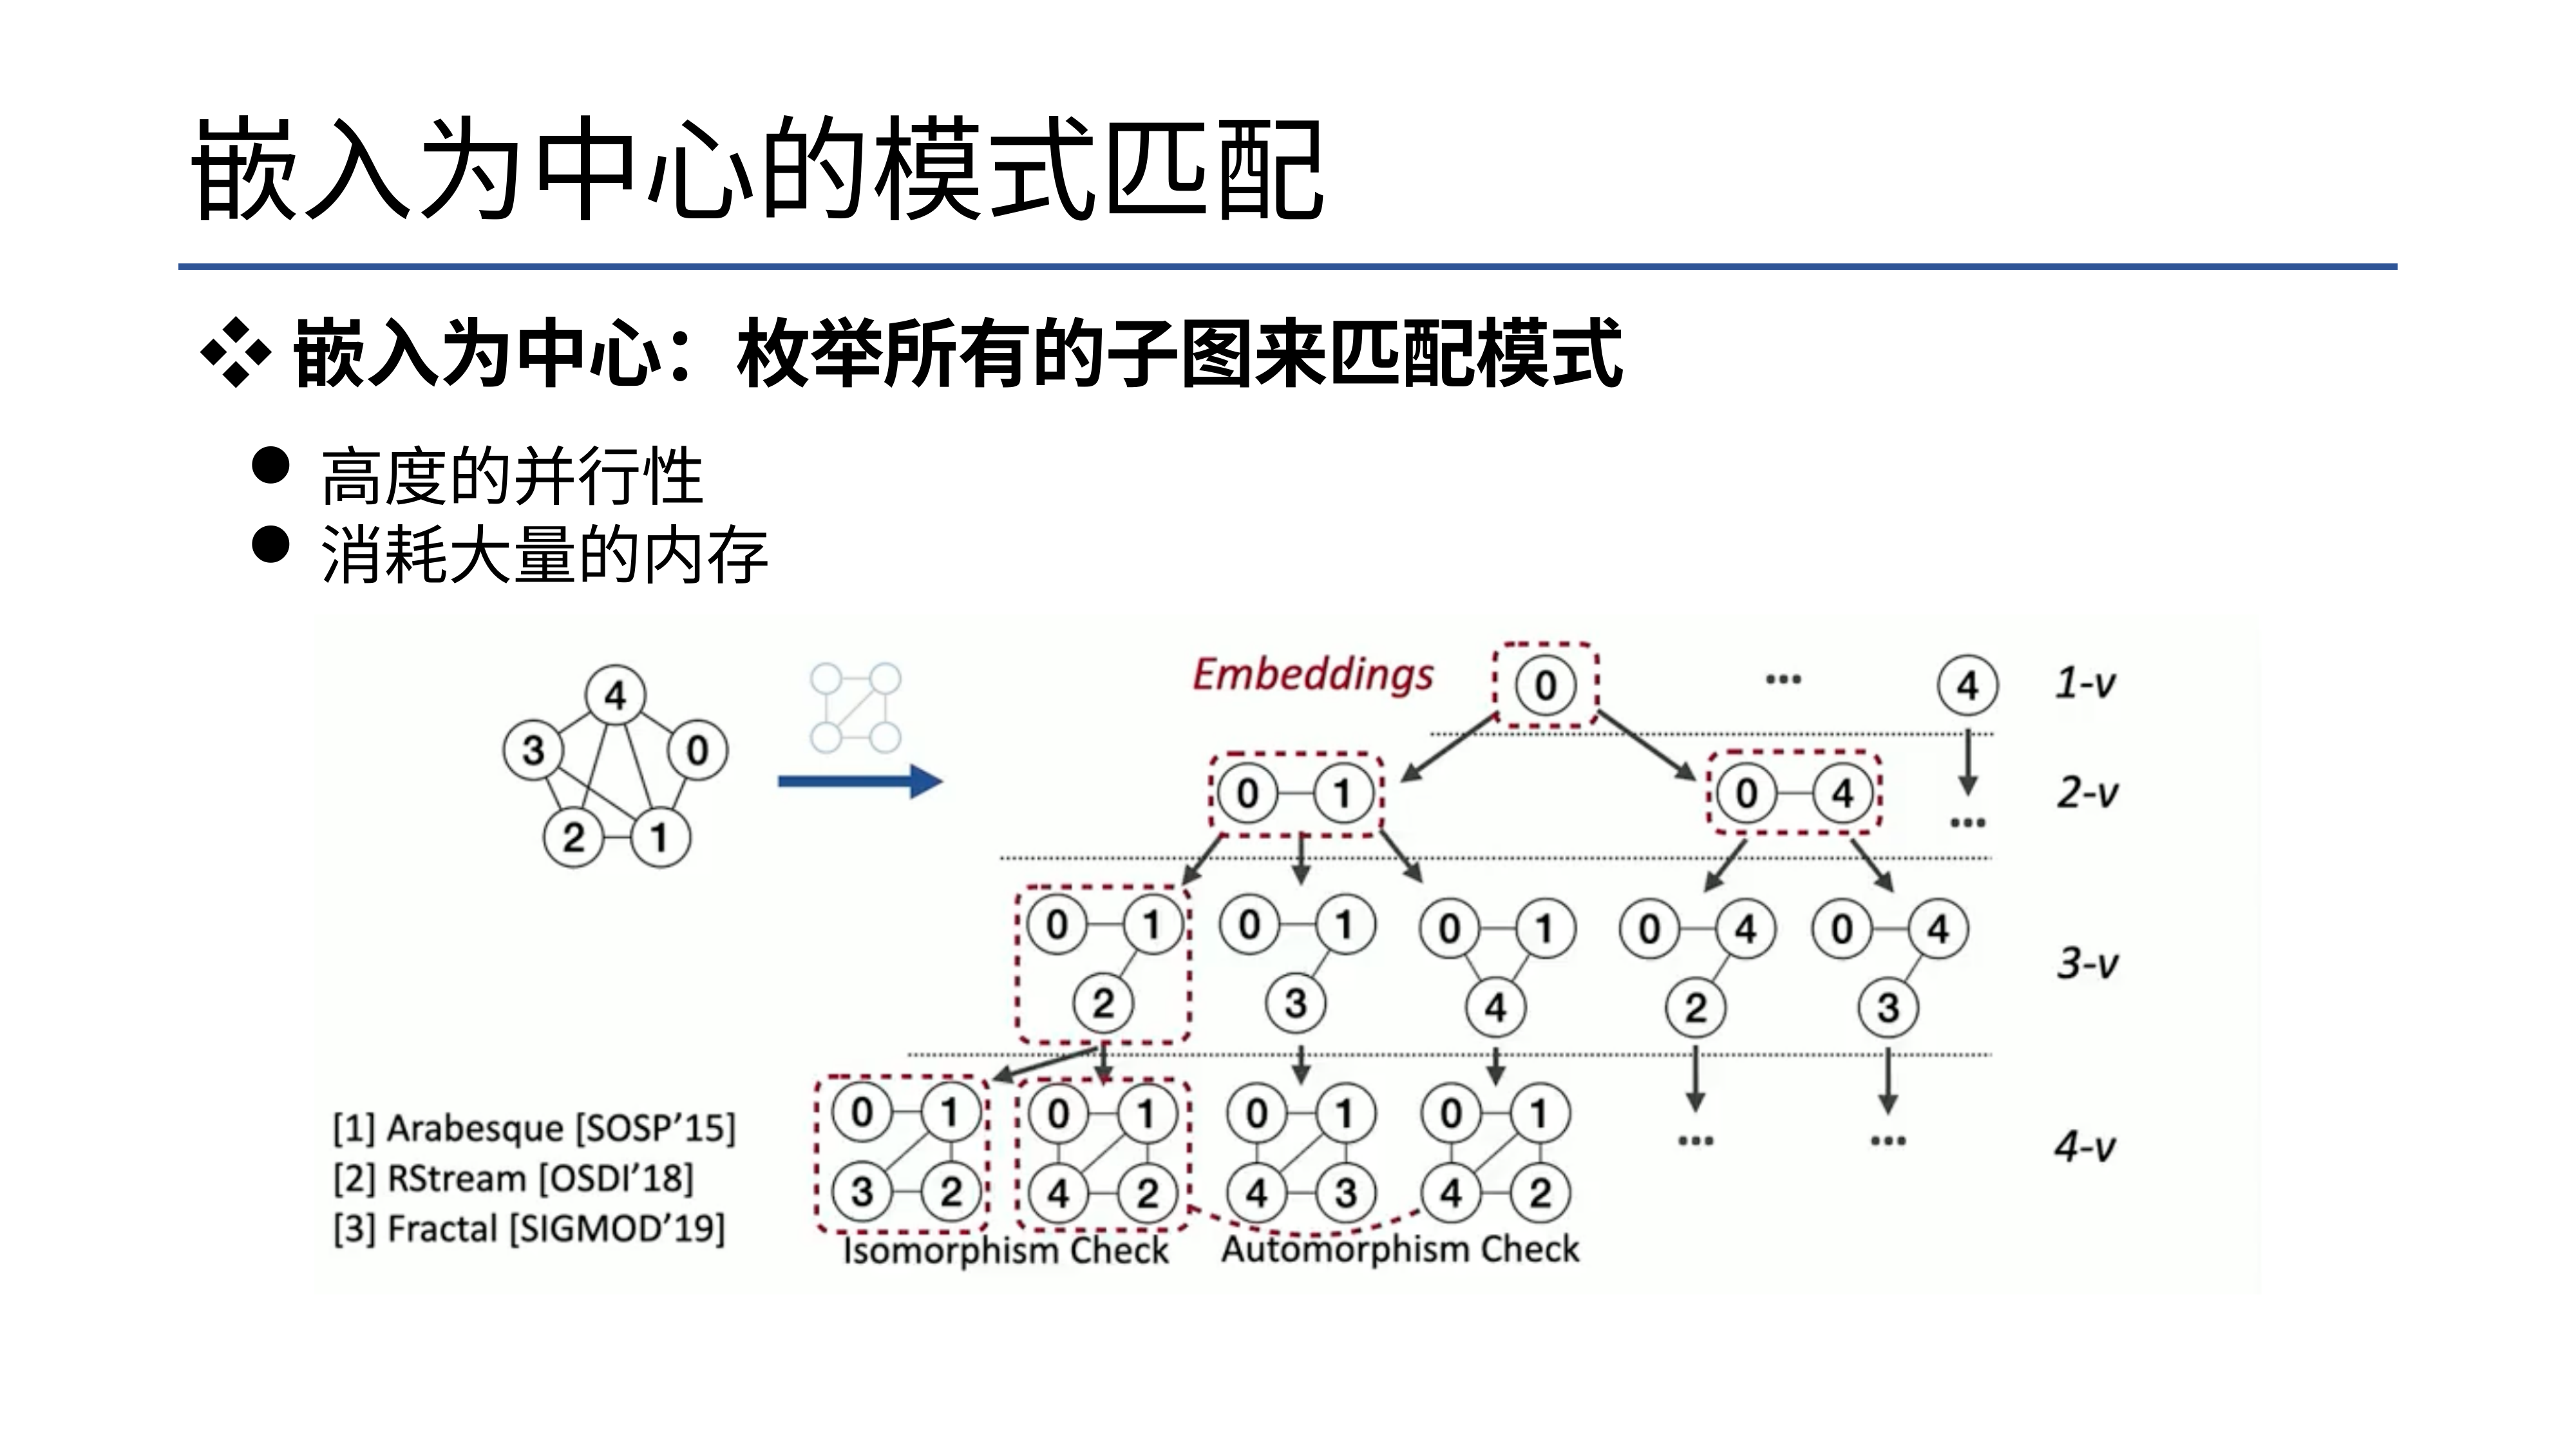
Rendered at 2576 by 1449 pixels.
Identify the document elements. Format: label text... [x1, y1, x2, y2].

text_box 嵌入为中心的模式匹配 [185, 126, 1809, 233]
text_box ❖嵌入为中心：枚举所有的子图来匹配模式 高度的并行性 消耗大量的内存 [197, 317, 1705, 602]
picture [314, 614, 2262, 1294]
